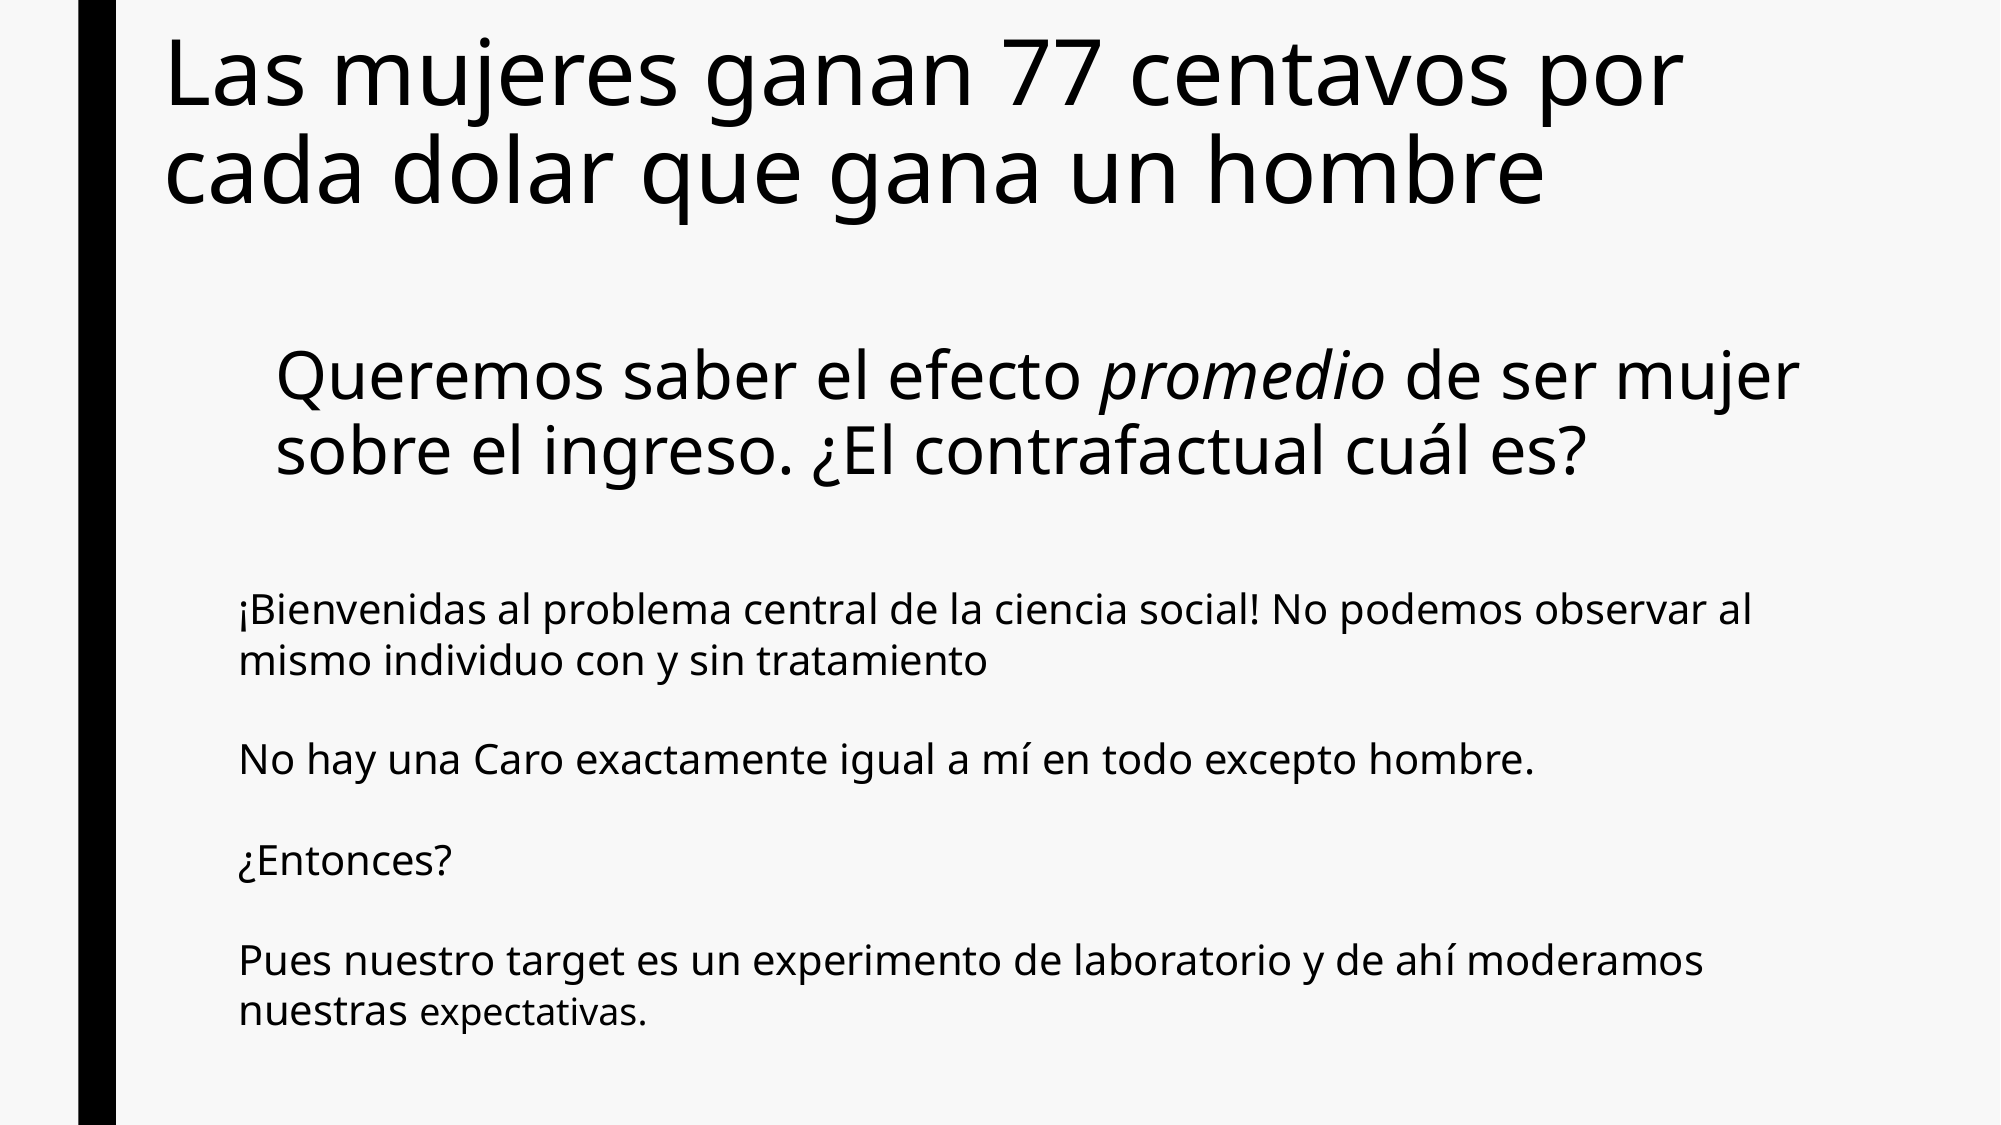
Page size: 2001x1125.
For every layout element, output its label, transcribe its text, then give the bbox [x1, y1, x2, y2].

text_box ¡Bienvenidas al problema central de la ciencia social! No podemos observar al mismo individuo con y sin tratamiento No hay una Caro exactamente igual a mí en todo excepto hombre. ¿Entonces? Pues nuestro target es un experimento de laboratorio y de ahí moderamos nuestras expectativas. [223, 575, 1781, 1041]
title Las mujeres ganan 77 centavos por cada dolar que gana un hombre [148, 19, 1724, 264]
list Queremos saber el efecto promedio de ser mujer sobre el ingreso. ¿El contrafactual cuál es? [260, 332, 1836, 541]
